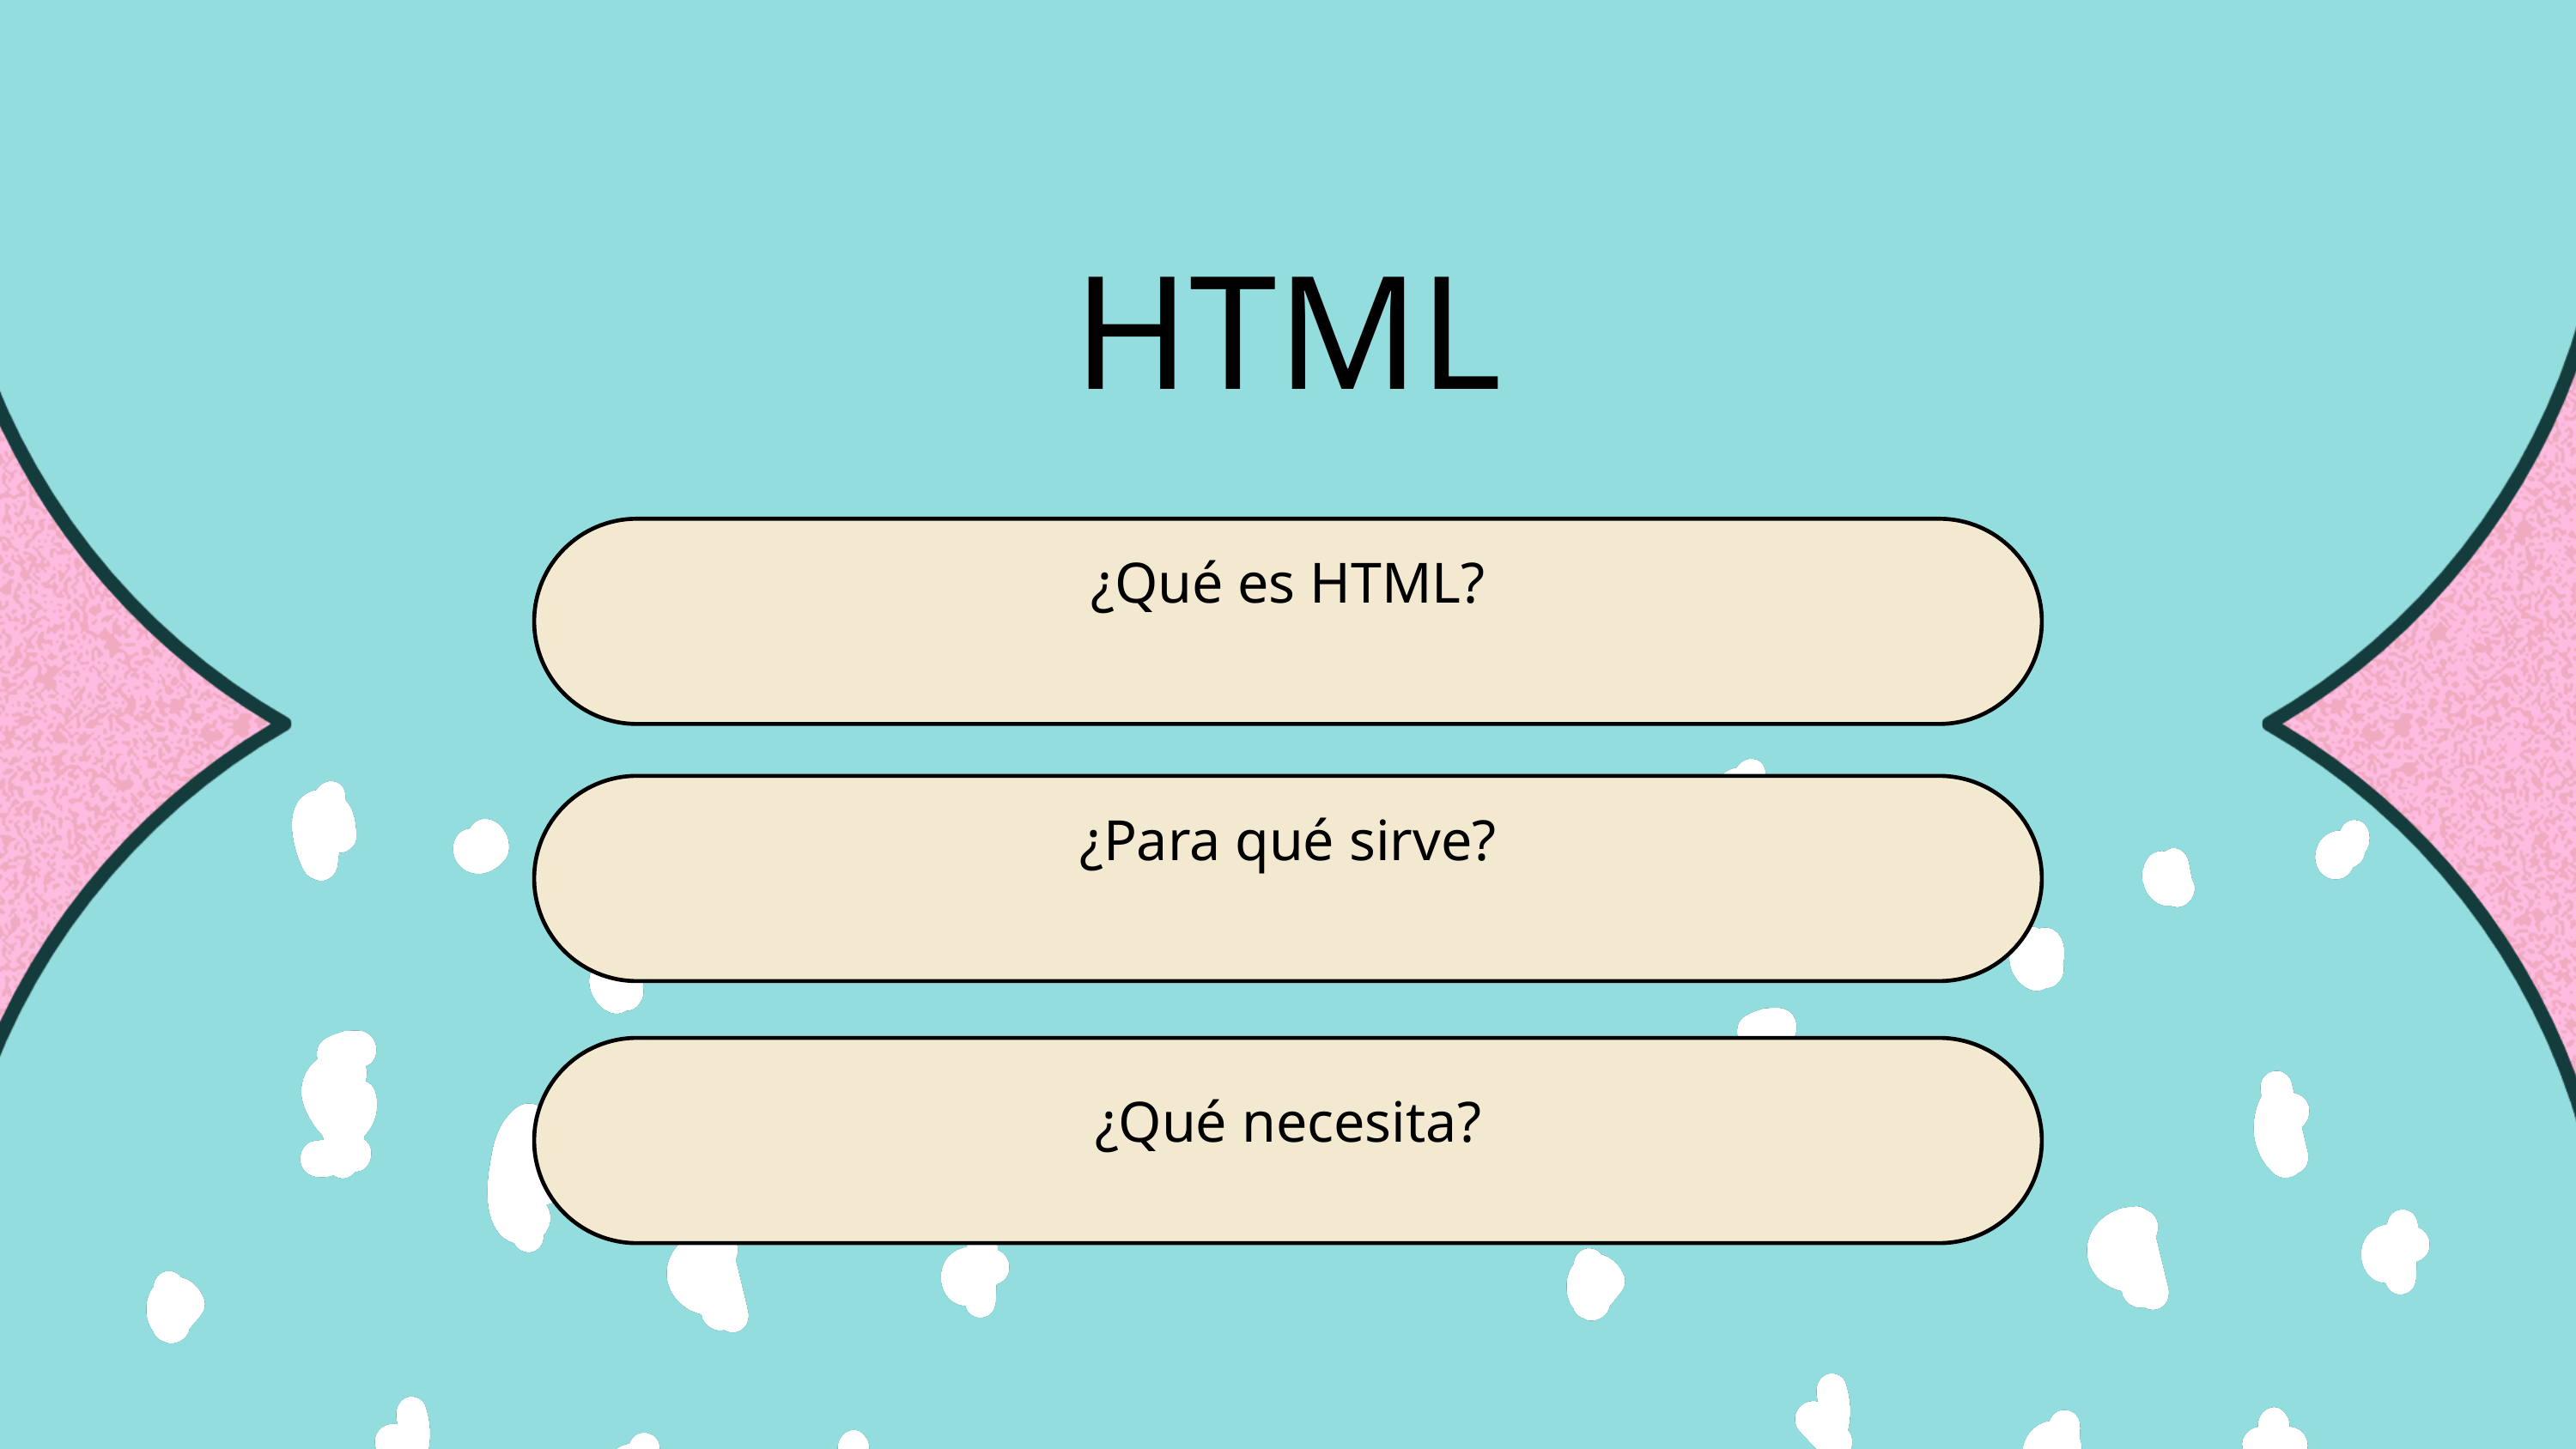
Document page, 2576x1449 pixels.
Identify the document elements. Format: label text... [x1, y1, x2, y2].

text_box HTML [374, 264, 2202, 421]
text_box [144, 775, 1012, 1449]
text_box [0, 307, 292, 1141]
text_box [1564, 753, 2432, 1449]
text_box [533, 1037, 2043, 1244]
text_box [2262, 307, 2576, 1141]
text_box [533, 775, 2043, 982]
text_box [533, 518, 2043, 724]
